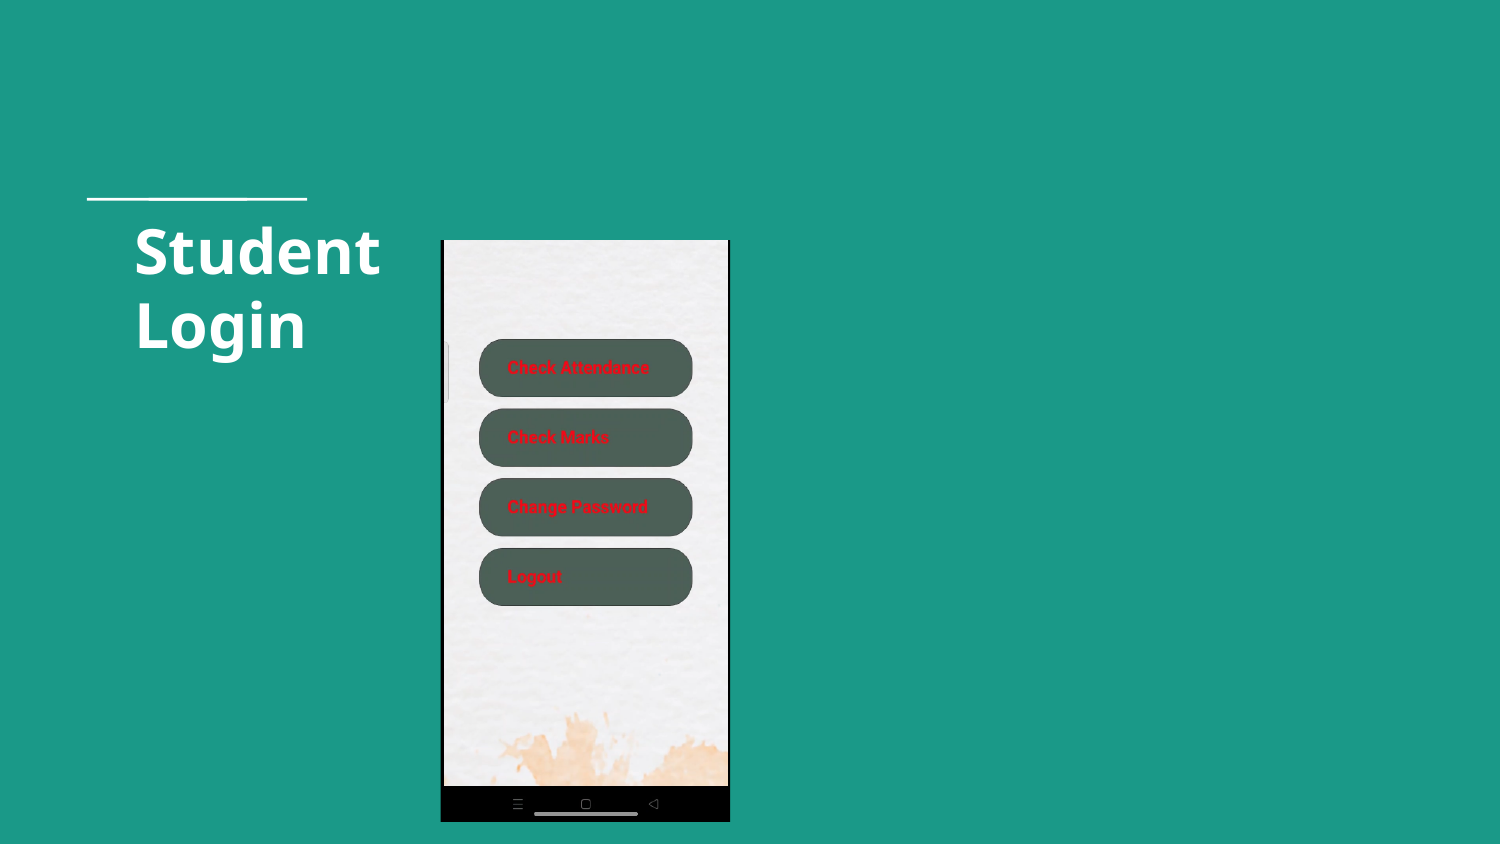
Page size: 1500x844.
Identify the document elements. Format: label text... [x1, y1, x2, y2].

title Student Login [119, 196, 666, 467]
picture [440, 240, 731, 822]
